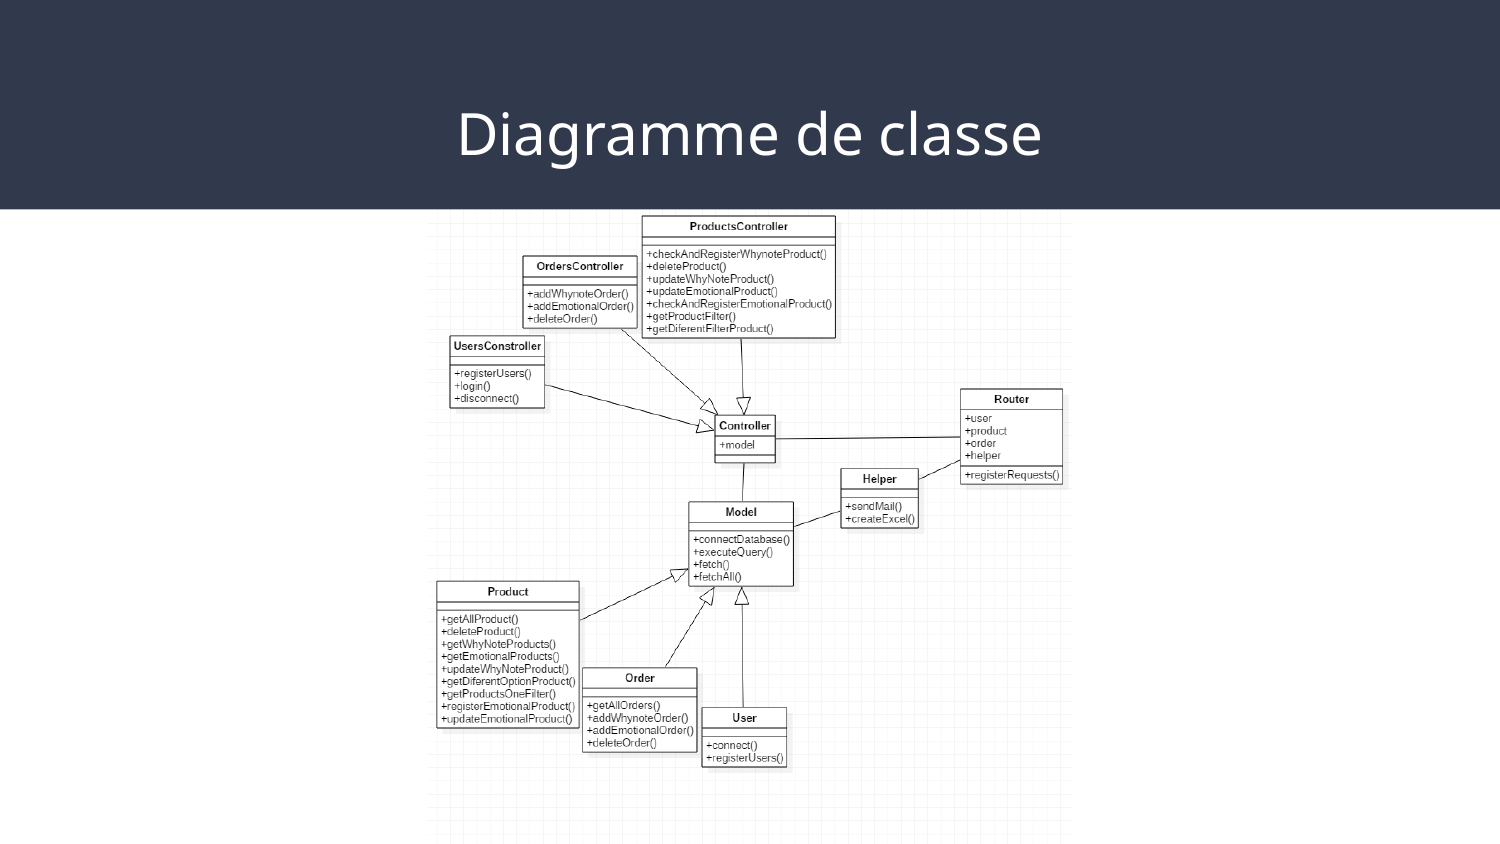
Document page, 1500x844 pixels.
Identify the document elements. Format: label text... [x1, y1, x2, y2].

picture [427, 210, 1073, 844]
title Diagramme de classe [51, 82, 1449, 185]
